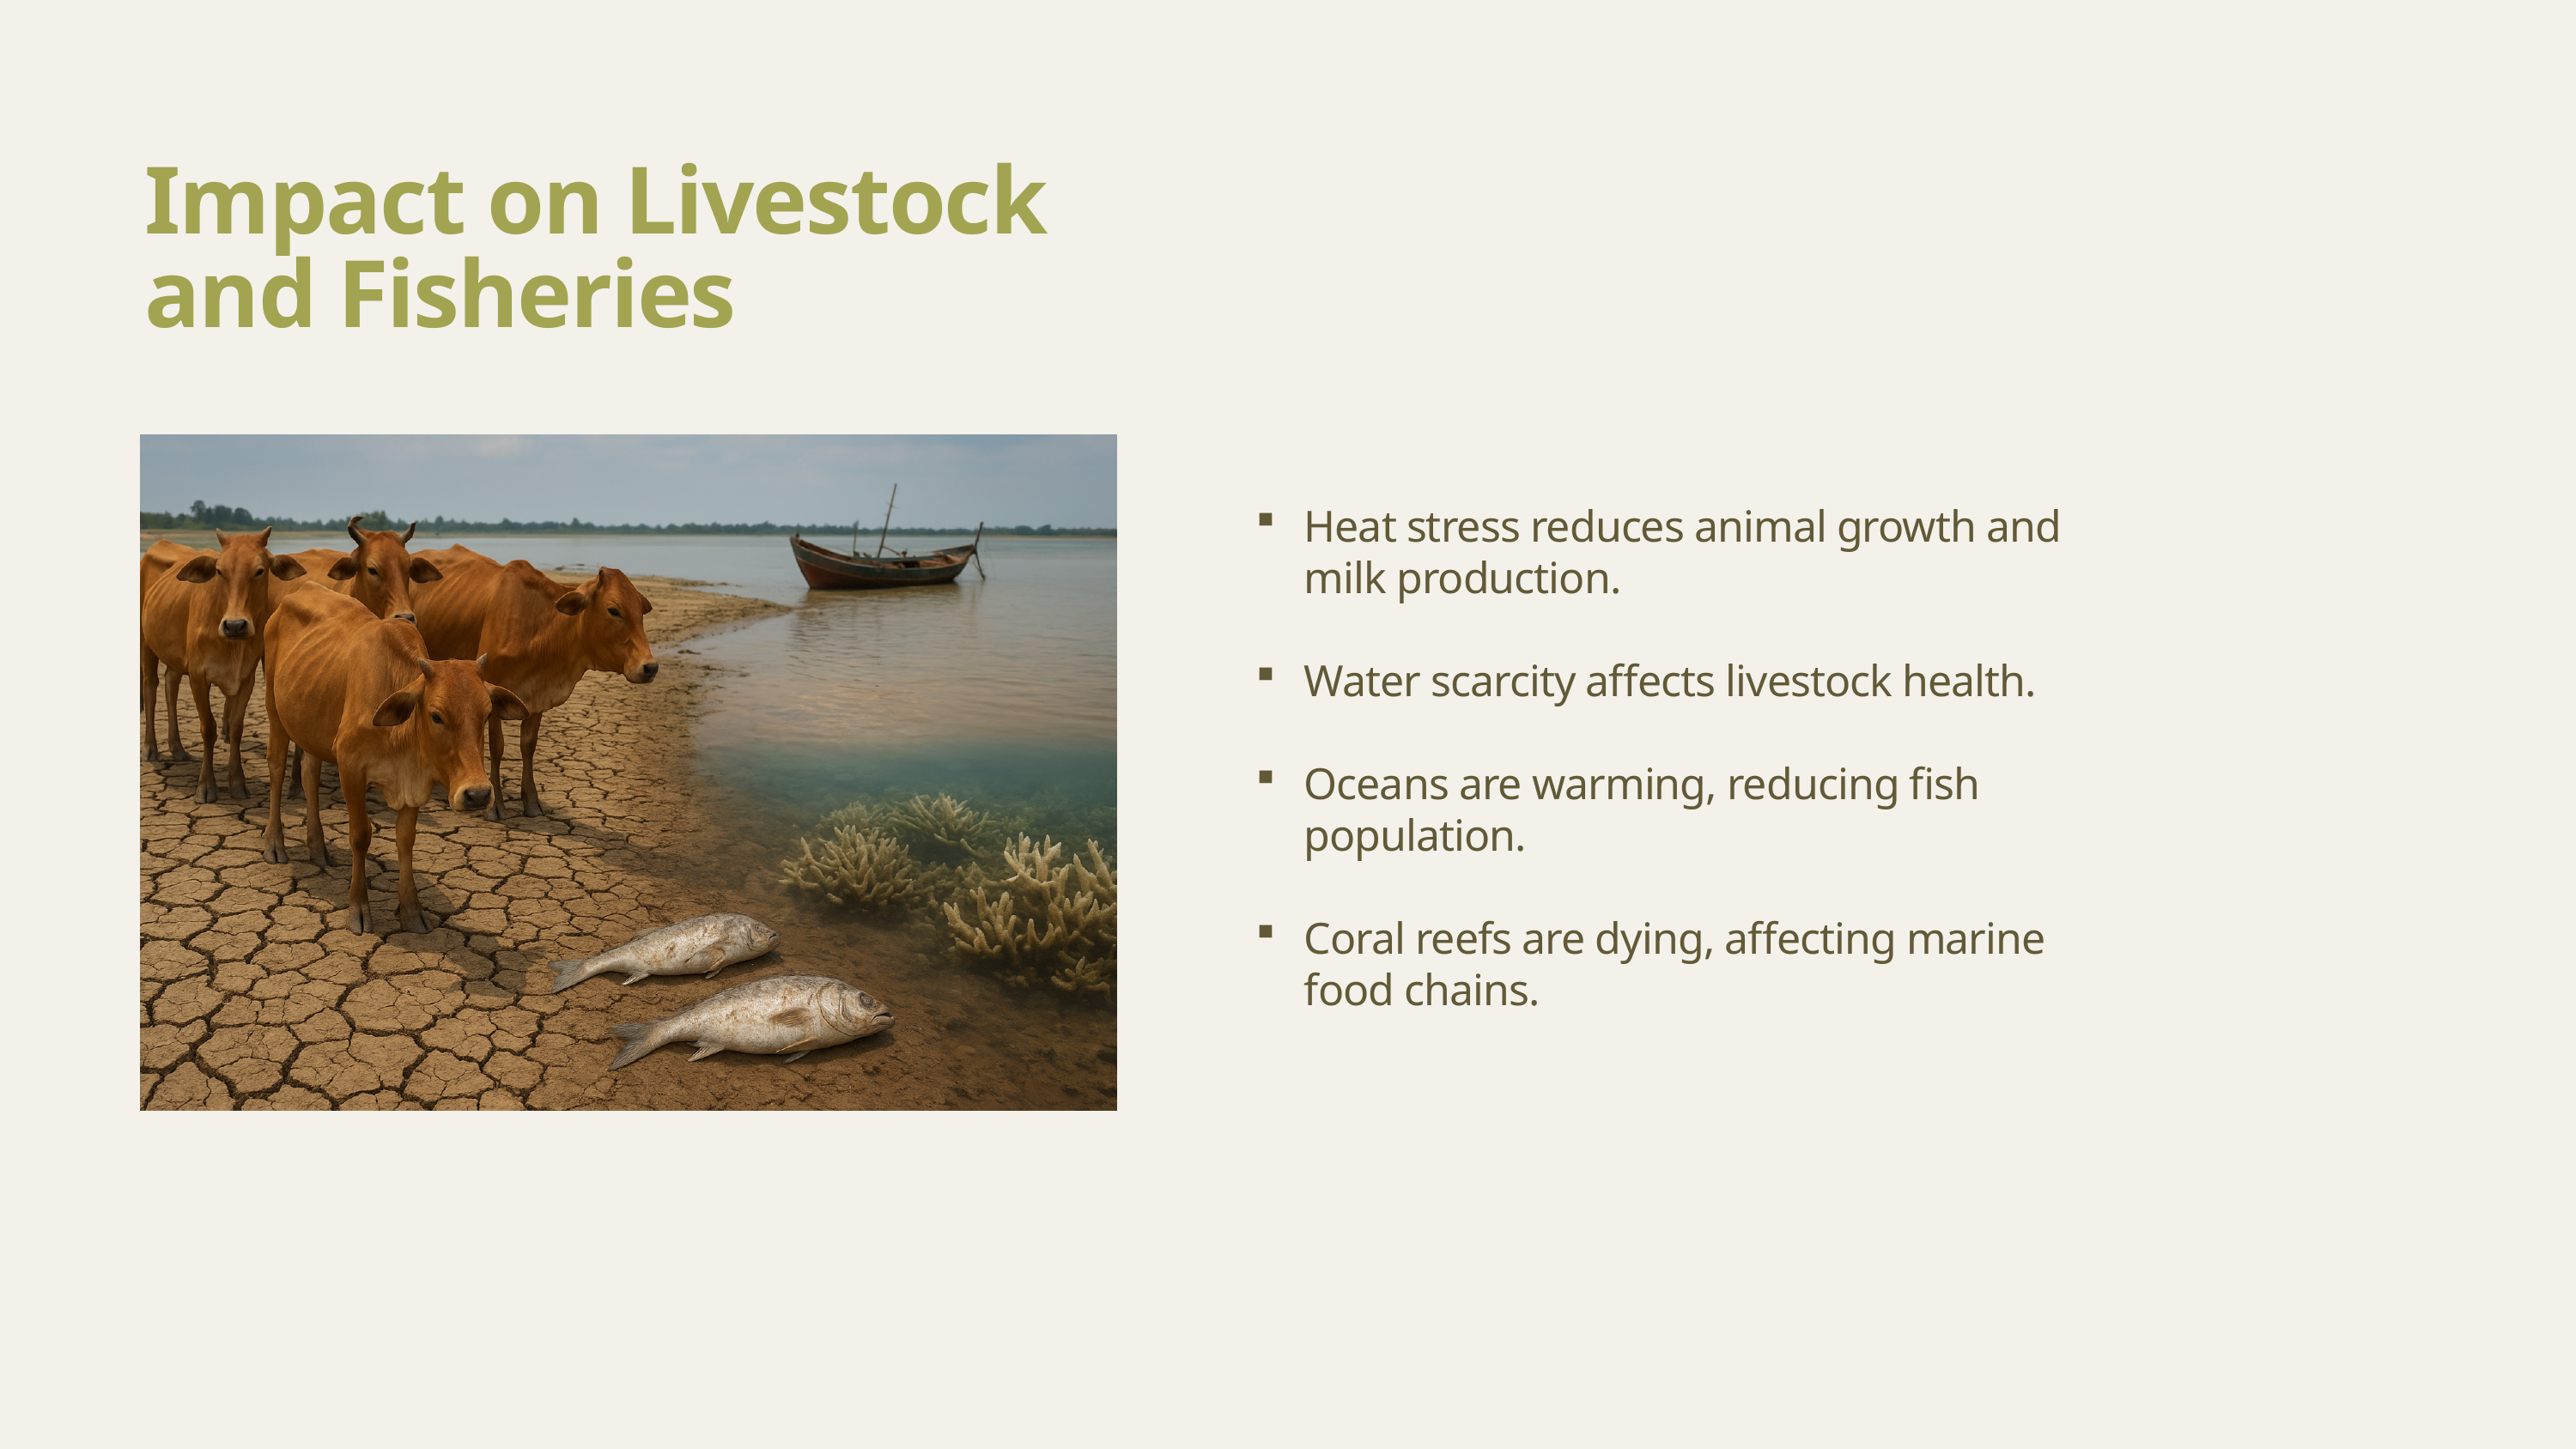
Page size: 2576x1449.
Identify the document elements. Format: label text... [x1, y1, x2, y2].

picture [140, 434, 1118, 1111]
text_box Heat stress reduces animal growth and milk production. Water scarcity affects livestock health. Oceans are warming, reducing fish population. Coral reefs are dying, affecting marine food chains. [1255, 499, 2093, 1015]
text_box Impact on Livestock and Fisheries [144, 159, 1097, 346]
